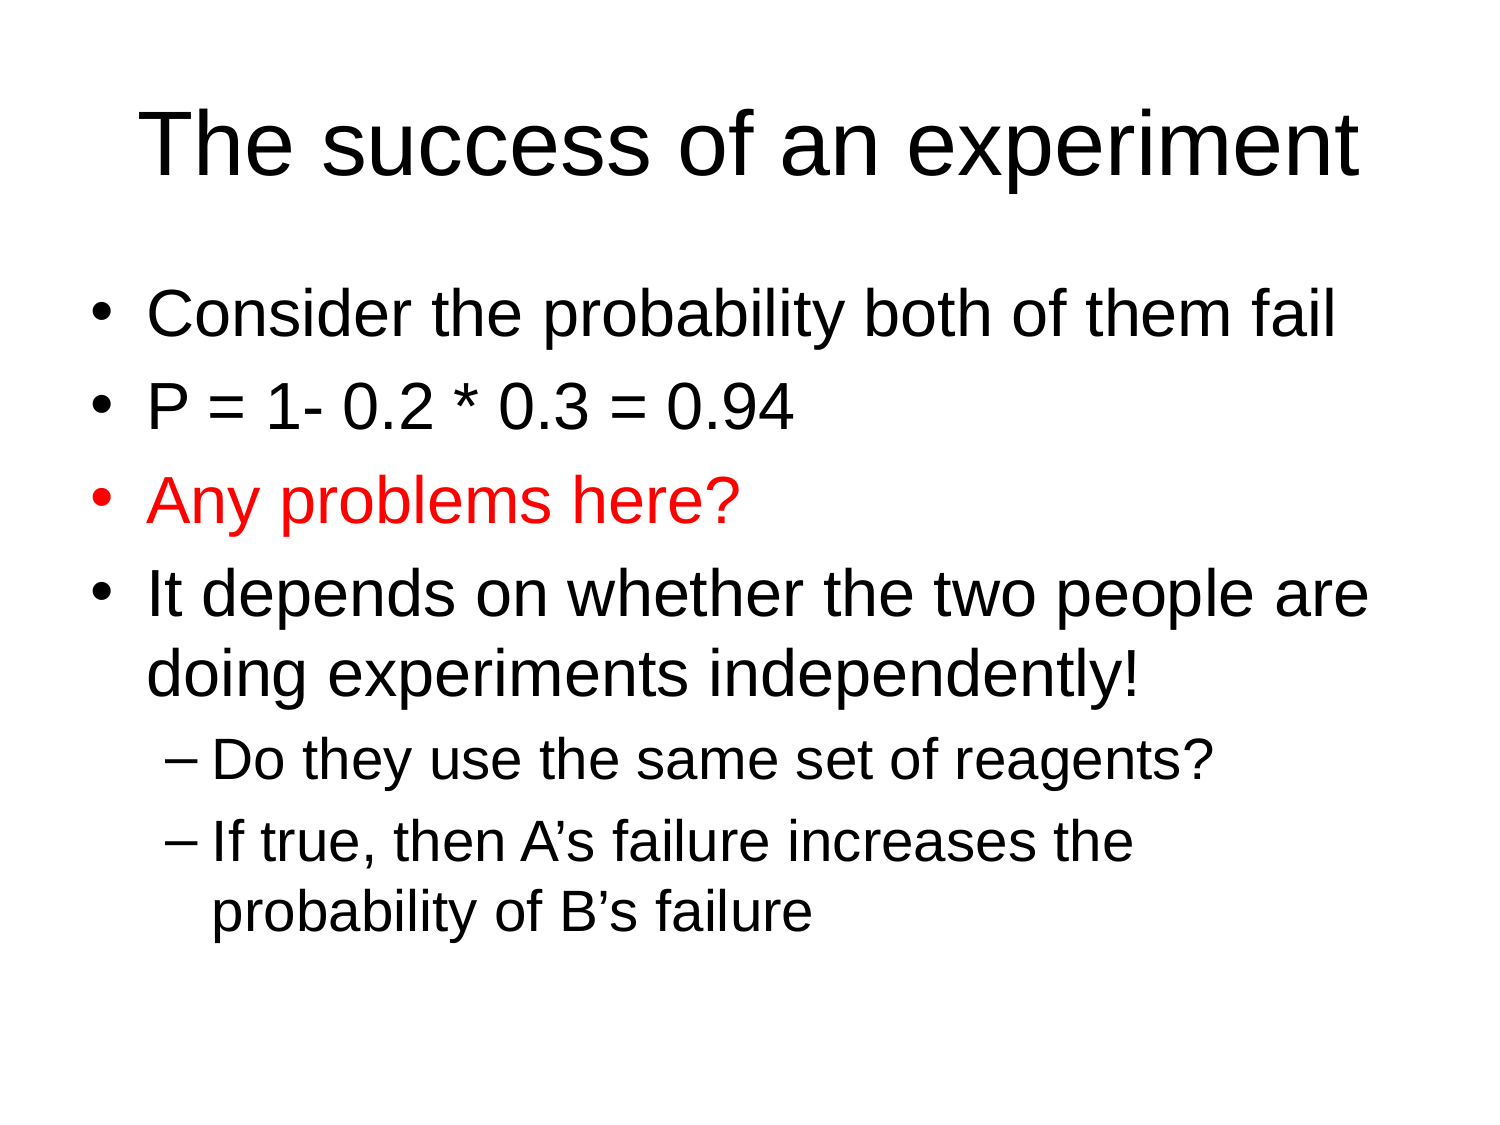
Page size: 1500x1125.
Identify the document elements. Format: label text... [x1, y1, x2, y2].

list Consider the probability both of them fail P = 1- 0.2 * 0.3 = 0.94 Any problems here? It depends on whether the two people are doing experiments independently! Do they use the same set of reagents? If true, then A’s failure increases the probability of B’s failure [75, 262, 1425, 1005]
title The success of an experiment [75, 45, 1425, 233]
